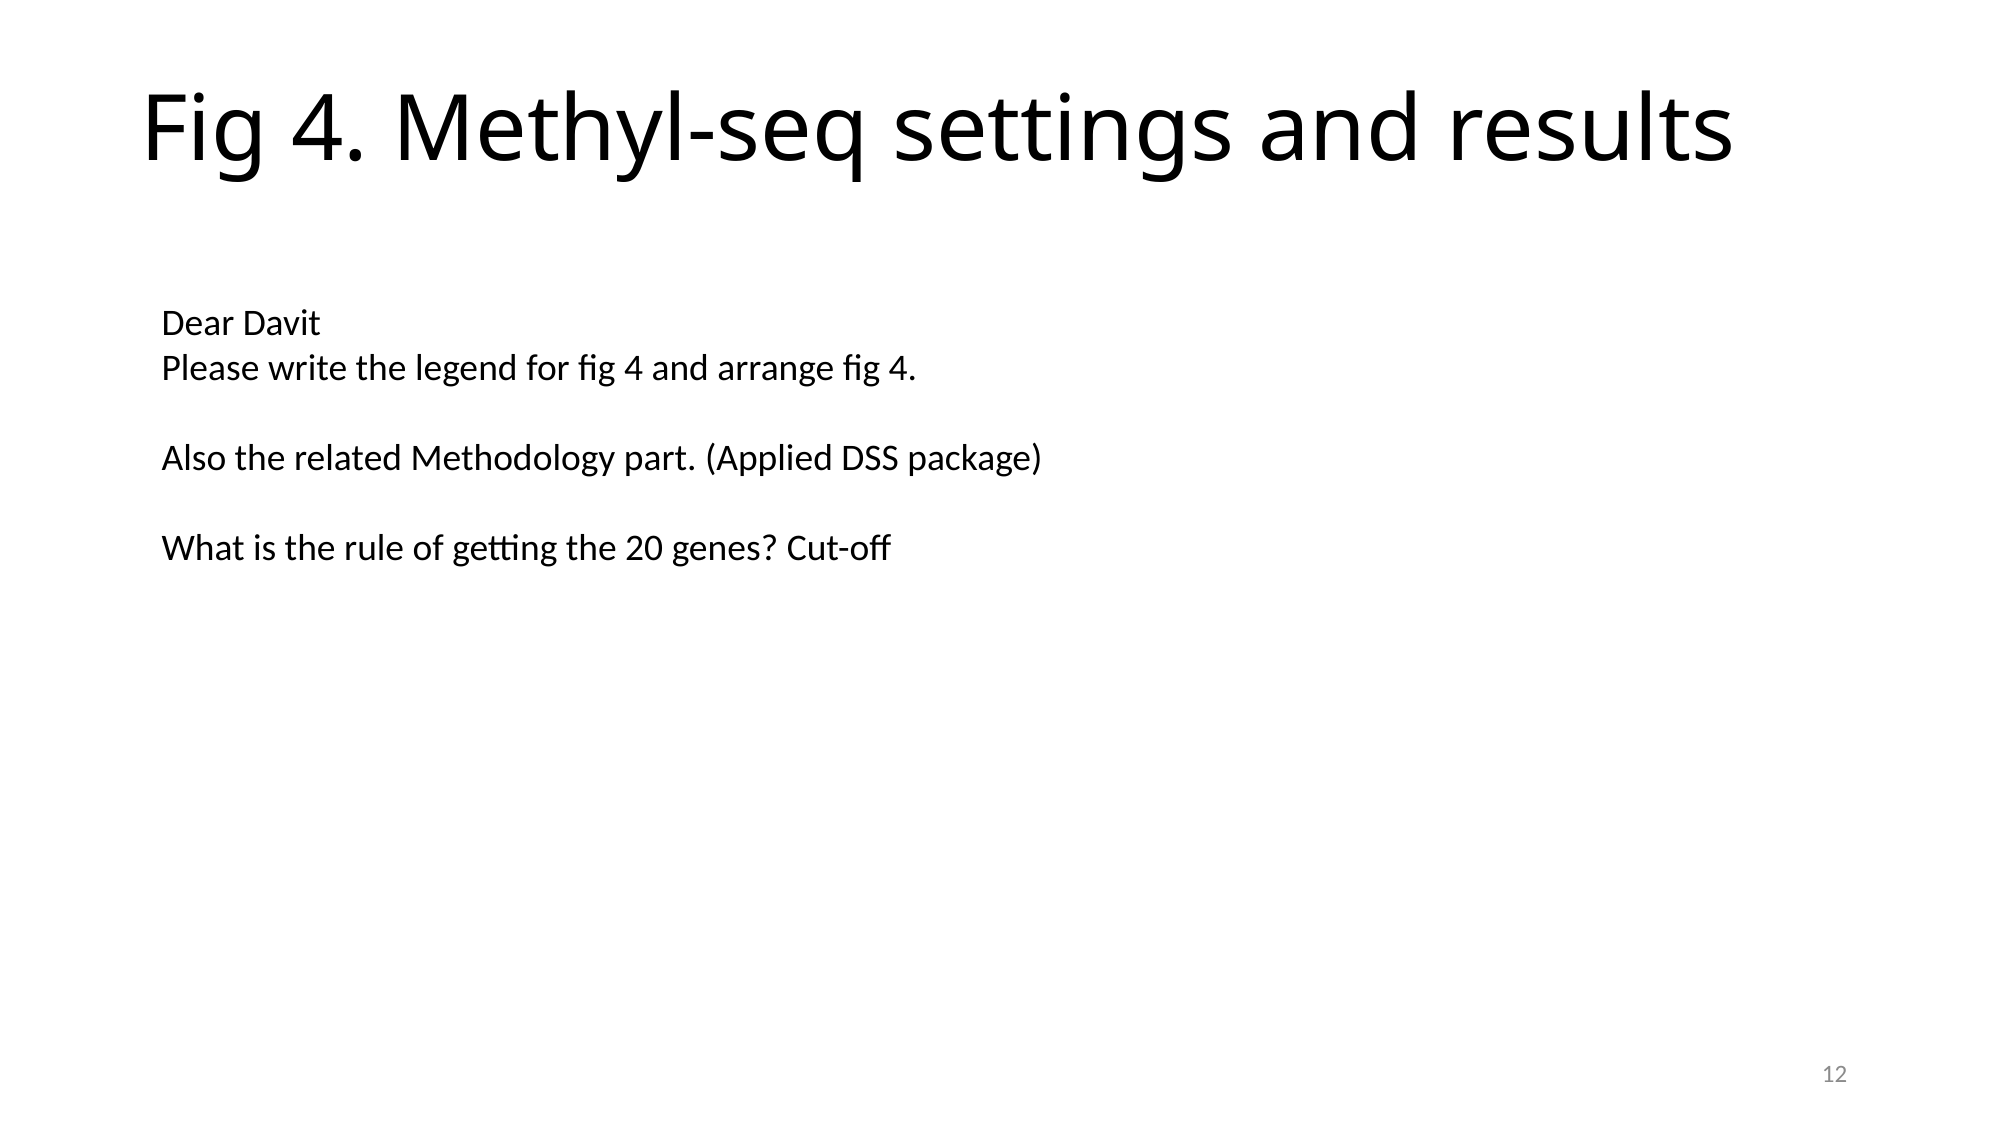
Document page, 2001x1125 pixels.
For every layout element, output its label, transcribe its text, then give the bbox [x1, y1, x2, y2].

text_box Dear Davit Please write the legend for fig 4 and arrange fig 4. Also the related Methodology part. (Applied DSS package) What is the rule of getting the 20 genes? Cut-off [146, 290, 1669, 576]
title Fig 4. Methyl-seq settings and results [125, 22, 1851, 240]
slide_number 12 [1412, 1042, 1863, 1103]
